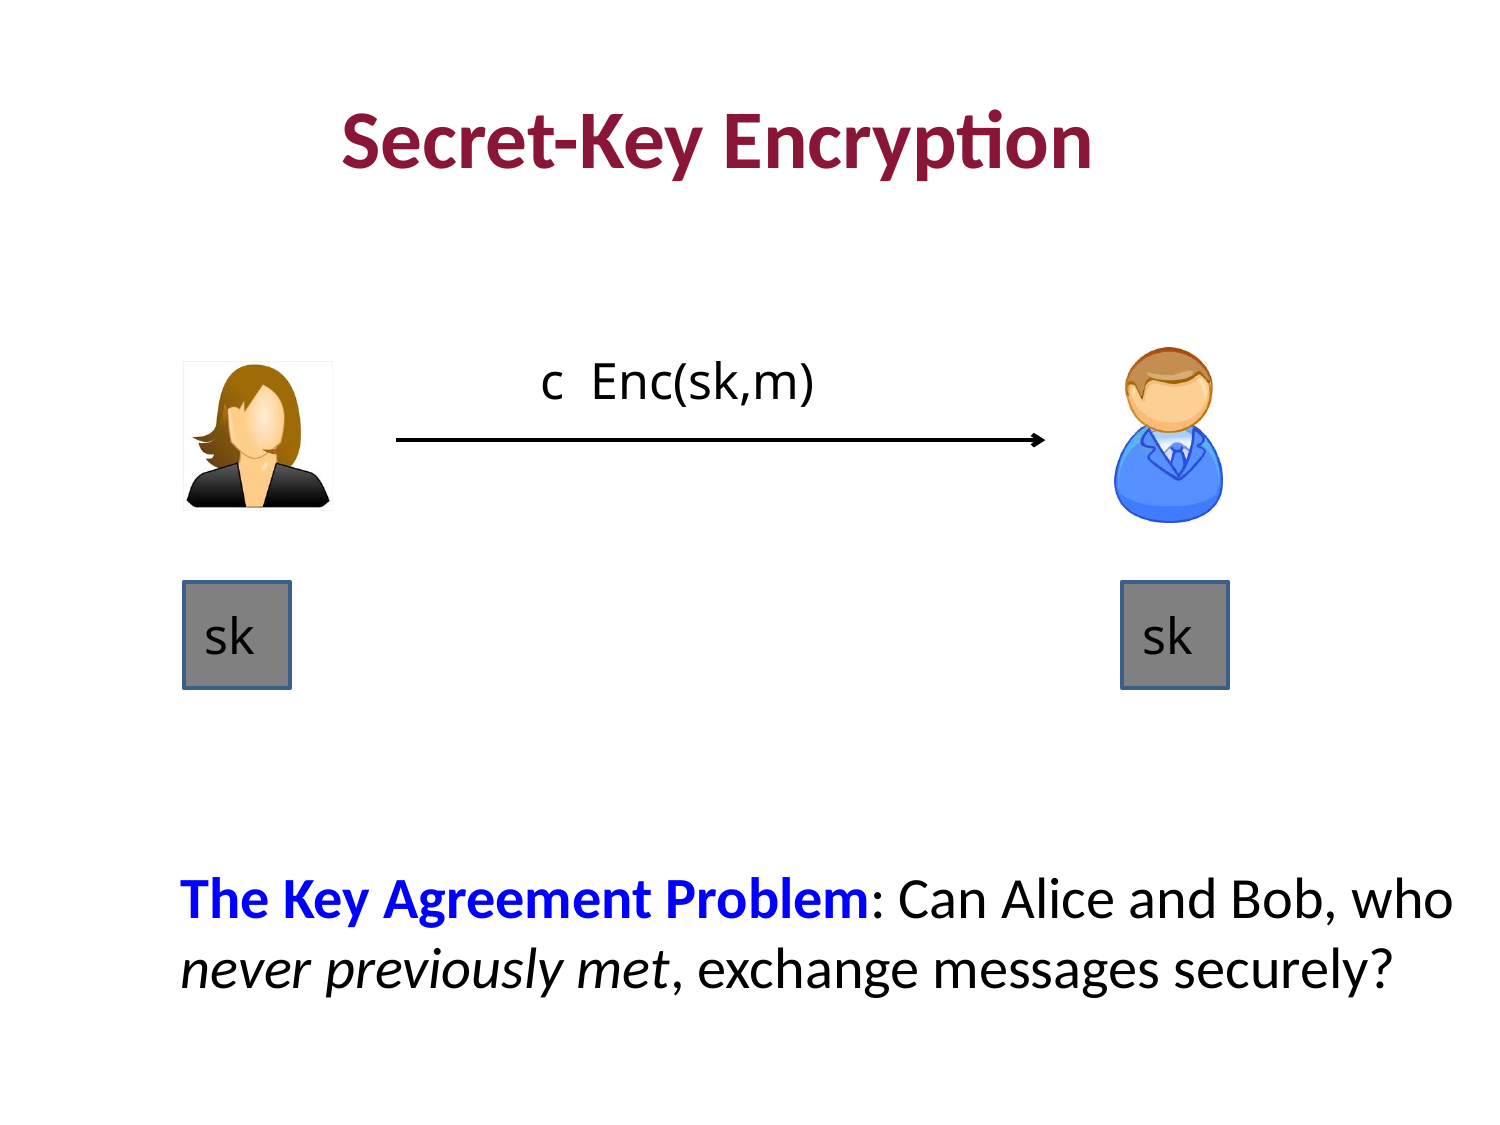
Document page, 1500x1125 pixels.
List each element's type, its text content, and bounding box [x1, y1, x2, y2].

text_box [1223, 580, 1230, 690]
text_box sk [189, 570, 285, 700]
picture [182, 361, 333, 512]
text_box [285, 580, 292, 690]
picture [1114, 347, 1223, 524]
text_box [1120, 580, 1127, 690]
text_box Secret-Key Encryption [3, 78, 1433, 208]
text_box The Key Agreement Problem: Can Alice and Bob, who never previously met, exchange messages securely? [165, 798, 1500, 1062]
text_box sk [1127, 570, 1223, 700]
text_box [182, 580, 189, 690]
